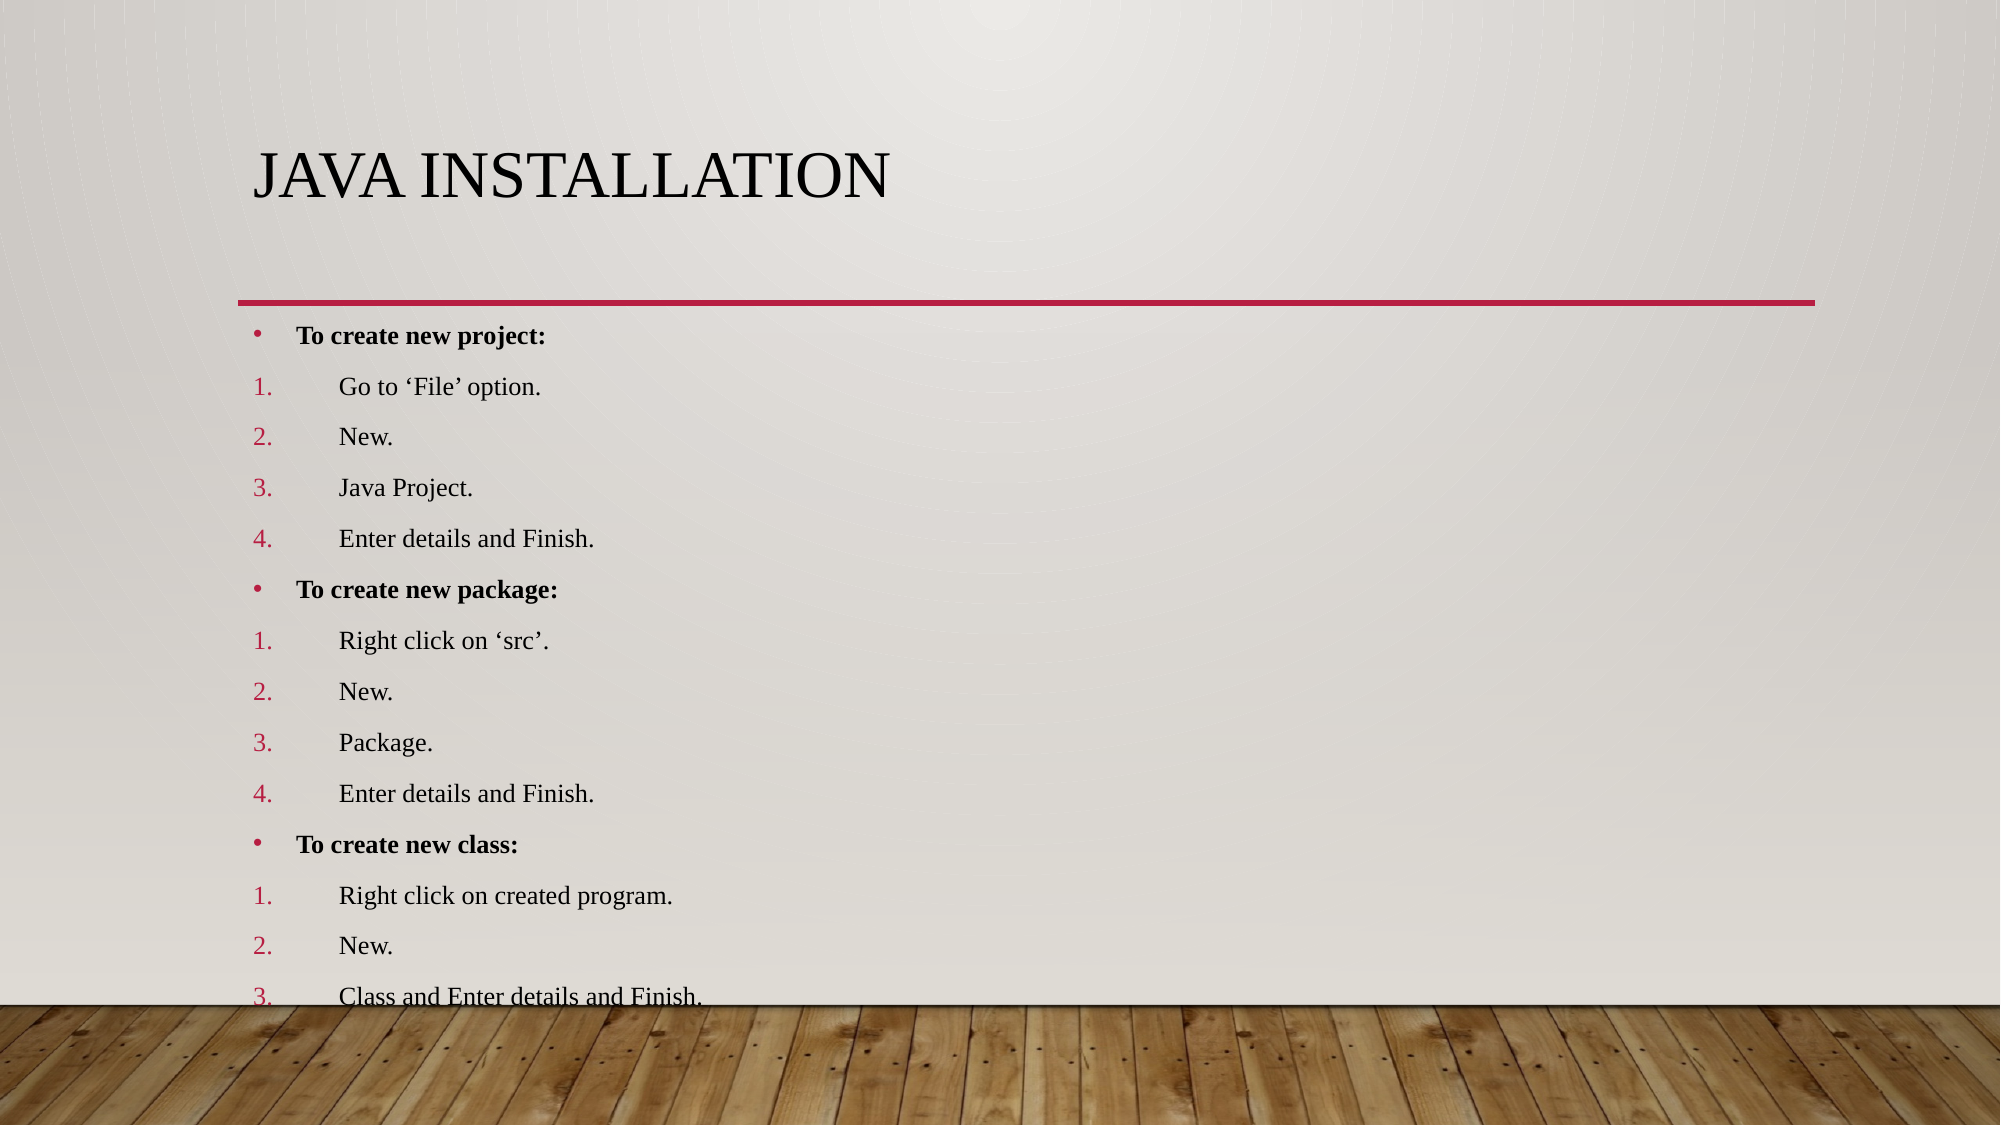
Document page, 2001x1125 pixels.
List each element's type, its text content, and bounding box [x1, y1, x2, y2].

title Java installation [238, 131, 1814, 304]
list To create new project: Go to ‘File’ option. New. Java Project. Enter details and Finish. To create new package: Right click on ‘src’. New. Package. Enter details and Finish. To create new class: Right click on created program. New. Class and Enter details and Finish. [238, 304, 1814, 1023]
picture [0, 1005, 2000, 1125]
